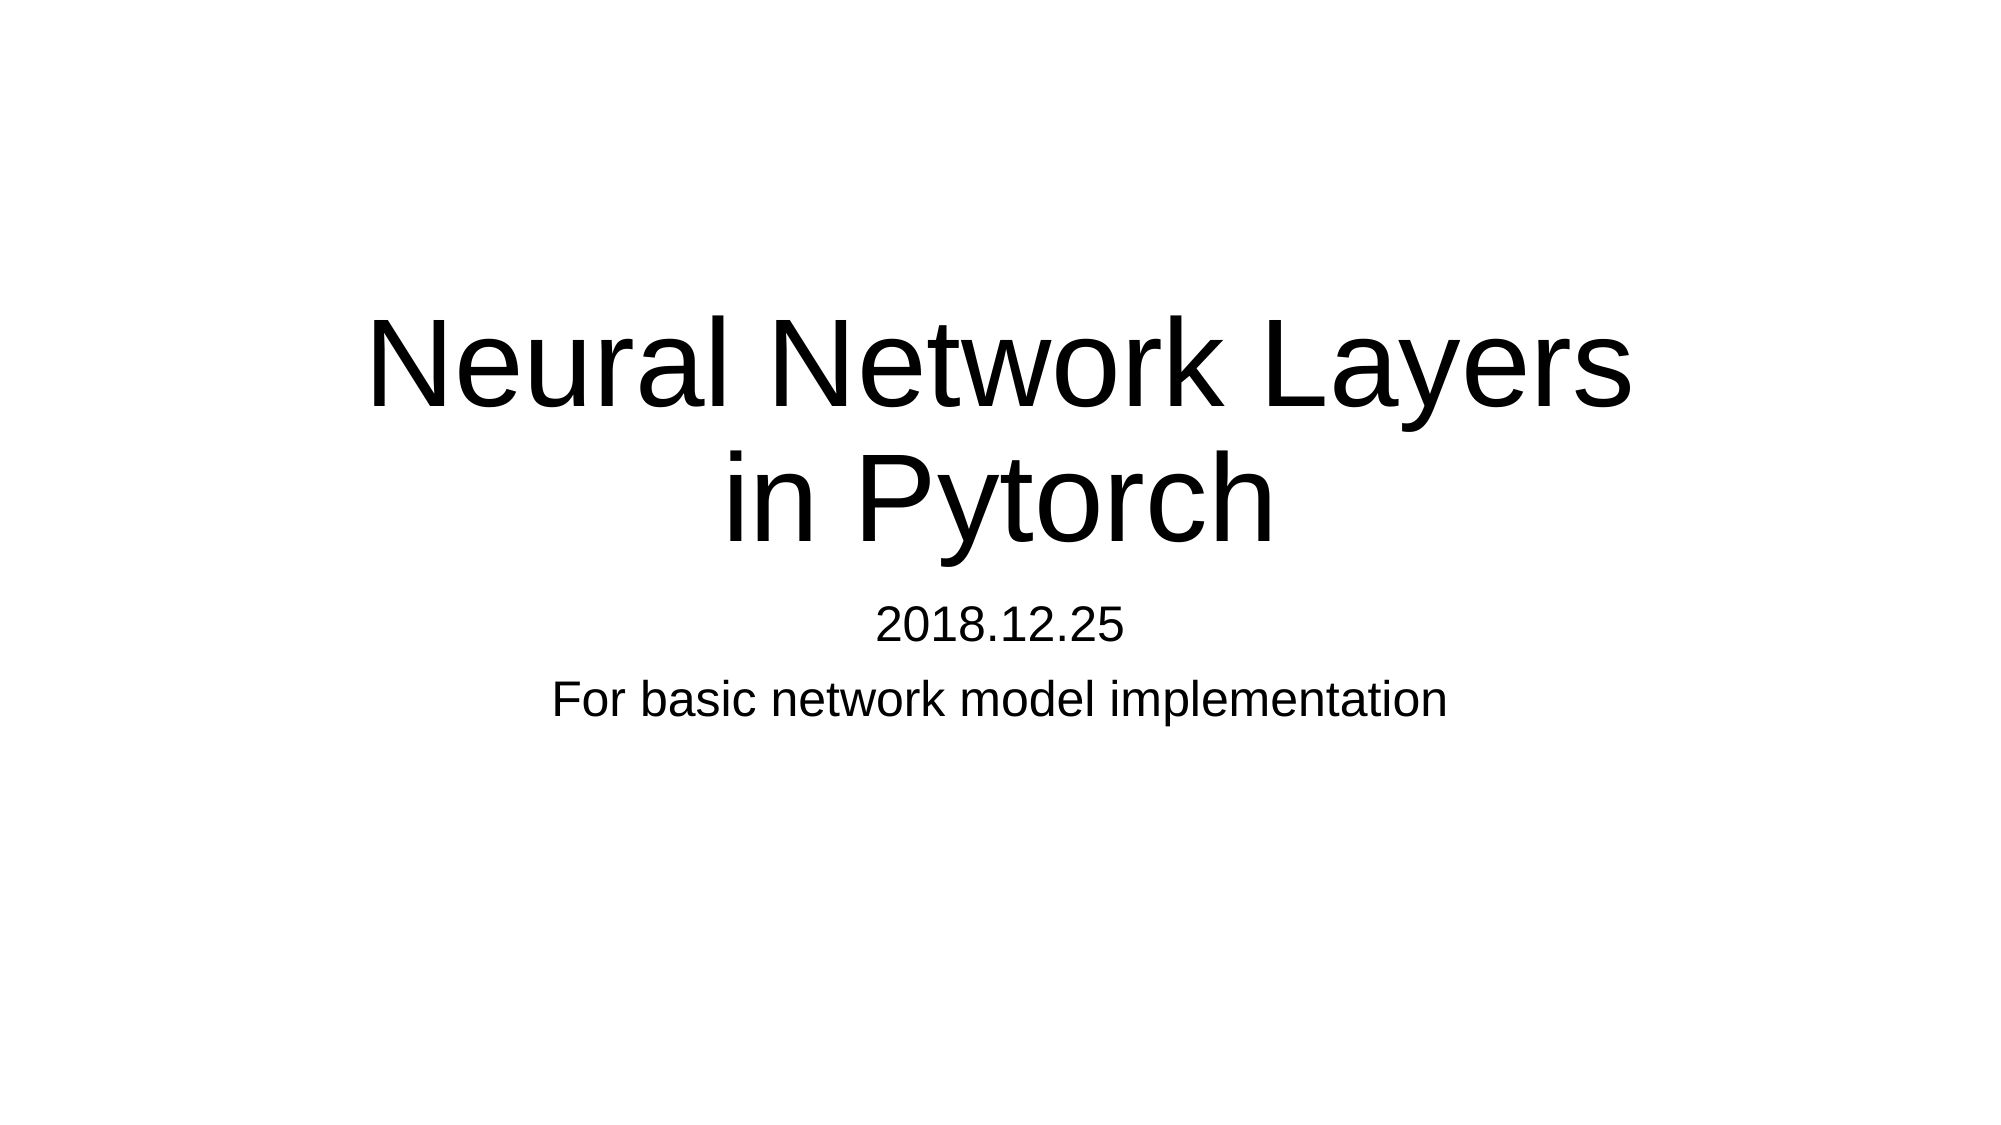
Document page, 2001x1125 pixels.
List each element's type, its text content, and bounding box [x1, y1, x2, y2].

title Neural Network Layers in Pytorch [249, 184, 1750, 576]
subtitle 2018.12.25 For basic network model implementation [249, 590, 1750, 863]
